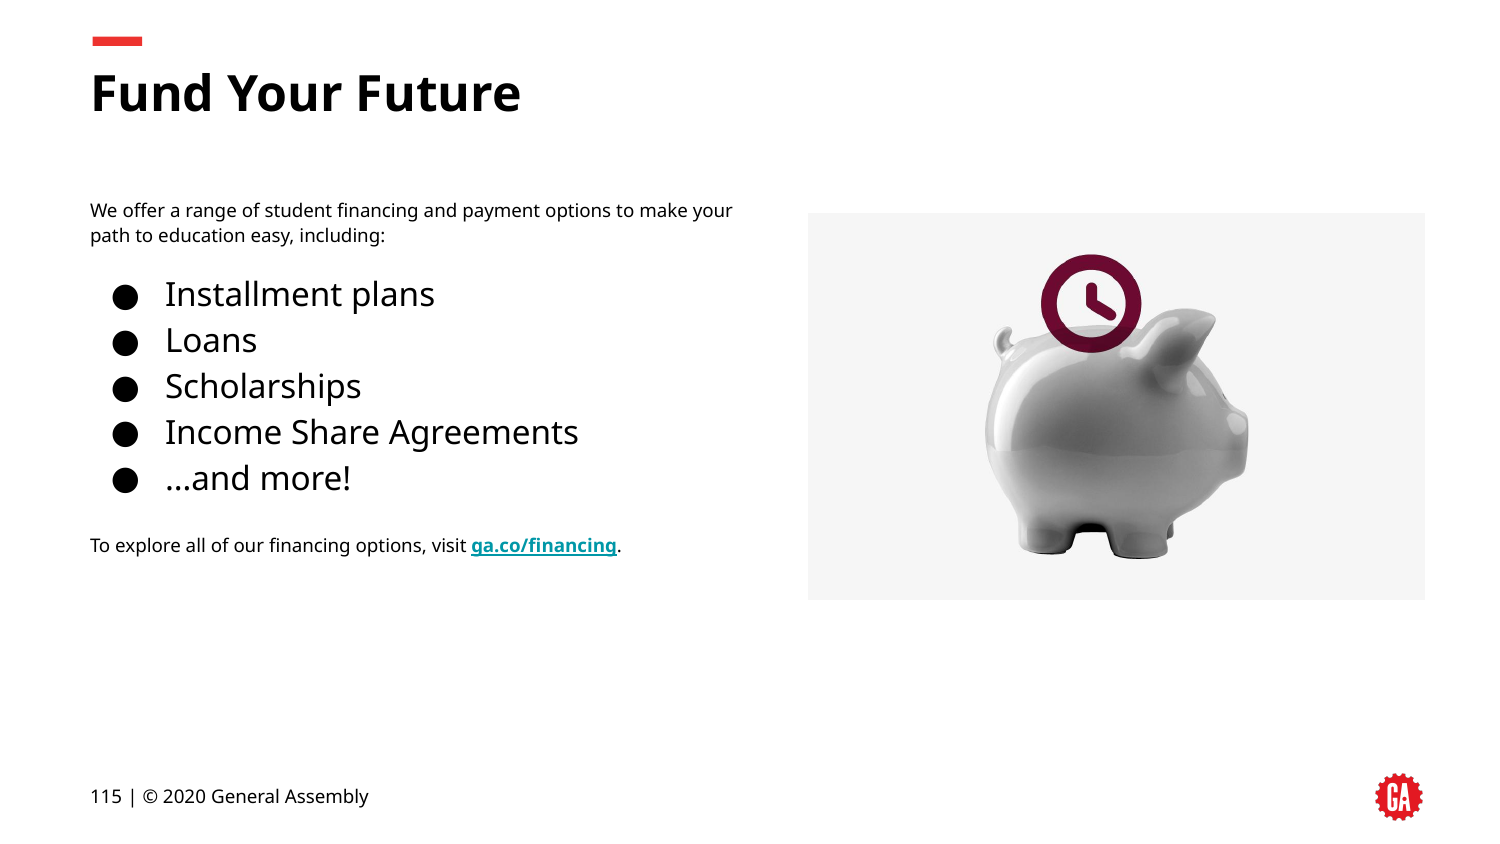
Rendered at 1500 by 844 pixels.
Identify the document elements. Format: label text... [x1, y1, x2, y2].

title Fund Your Future [75, 46, 1473, 140]
list We offer a range of student financing and payment options to make your path to education easy, including: Installment plans Loans Scholarships Income Share Agreements …and more! To explore all of our financing options, visit ga.co/financing. [75, 180, 762, 662]
picture [808, 213, 1426, 600]
text_box ‹#› | © 2020 General Assembly [75, 764, 465, 830]
picture [1373, 771, 1425, 823]
